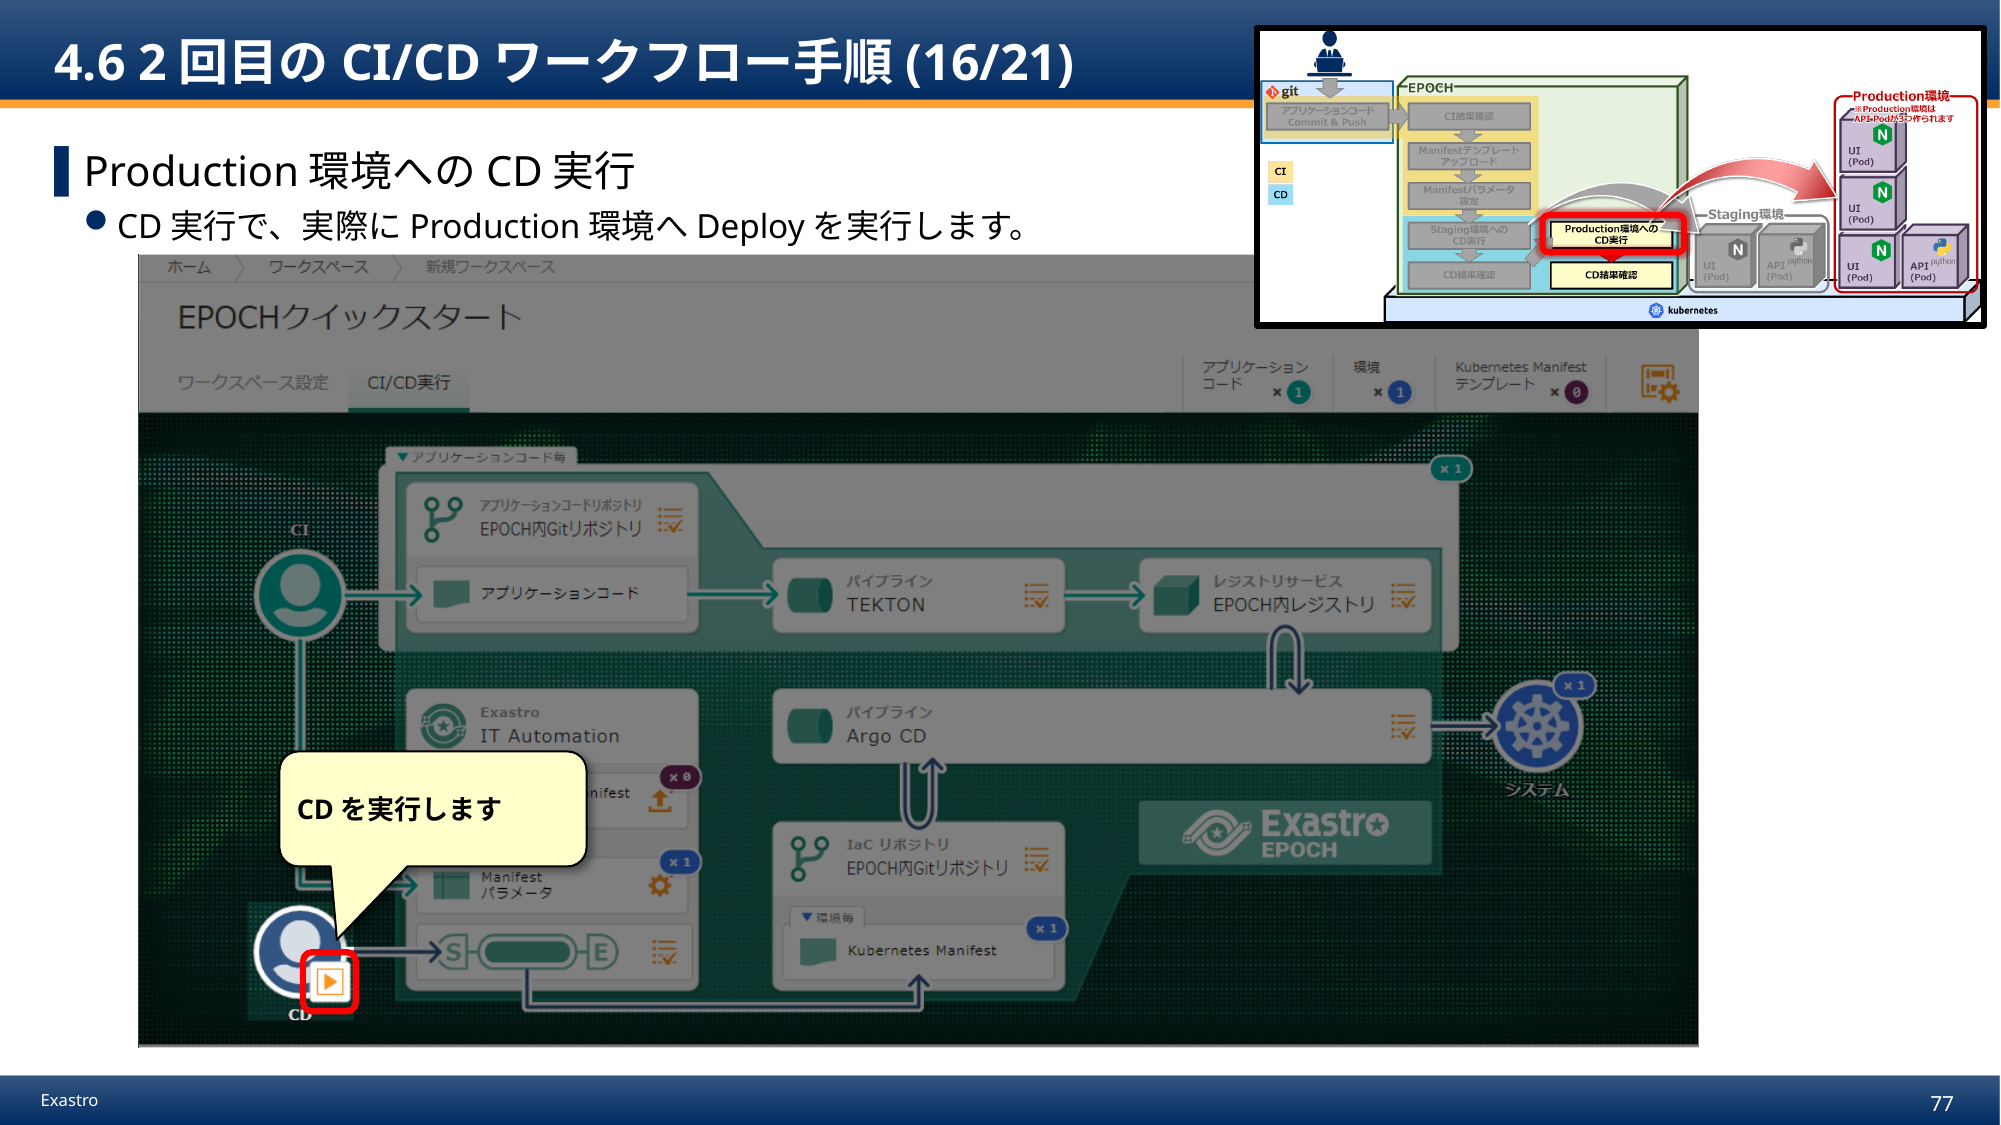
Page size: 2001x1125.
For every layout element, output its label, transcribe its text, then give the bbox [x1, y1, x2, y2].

picture [0, 0, 2000, 1125]
title 4.6 2回目のCI/CDワークフロー手順(16/21) [39, 18, 1961, 96]
list Production環境へのCD実行 CD実行で、実際にProduction環境へDeployを実行します。 [39, 137, 1961, 1059]
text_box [137, 254, 1699, 1048]
